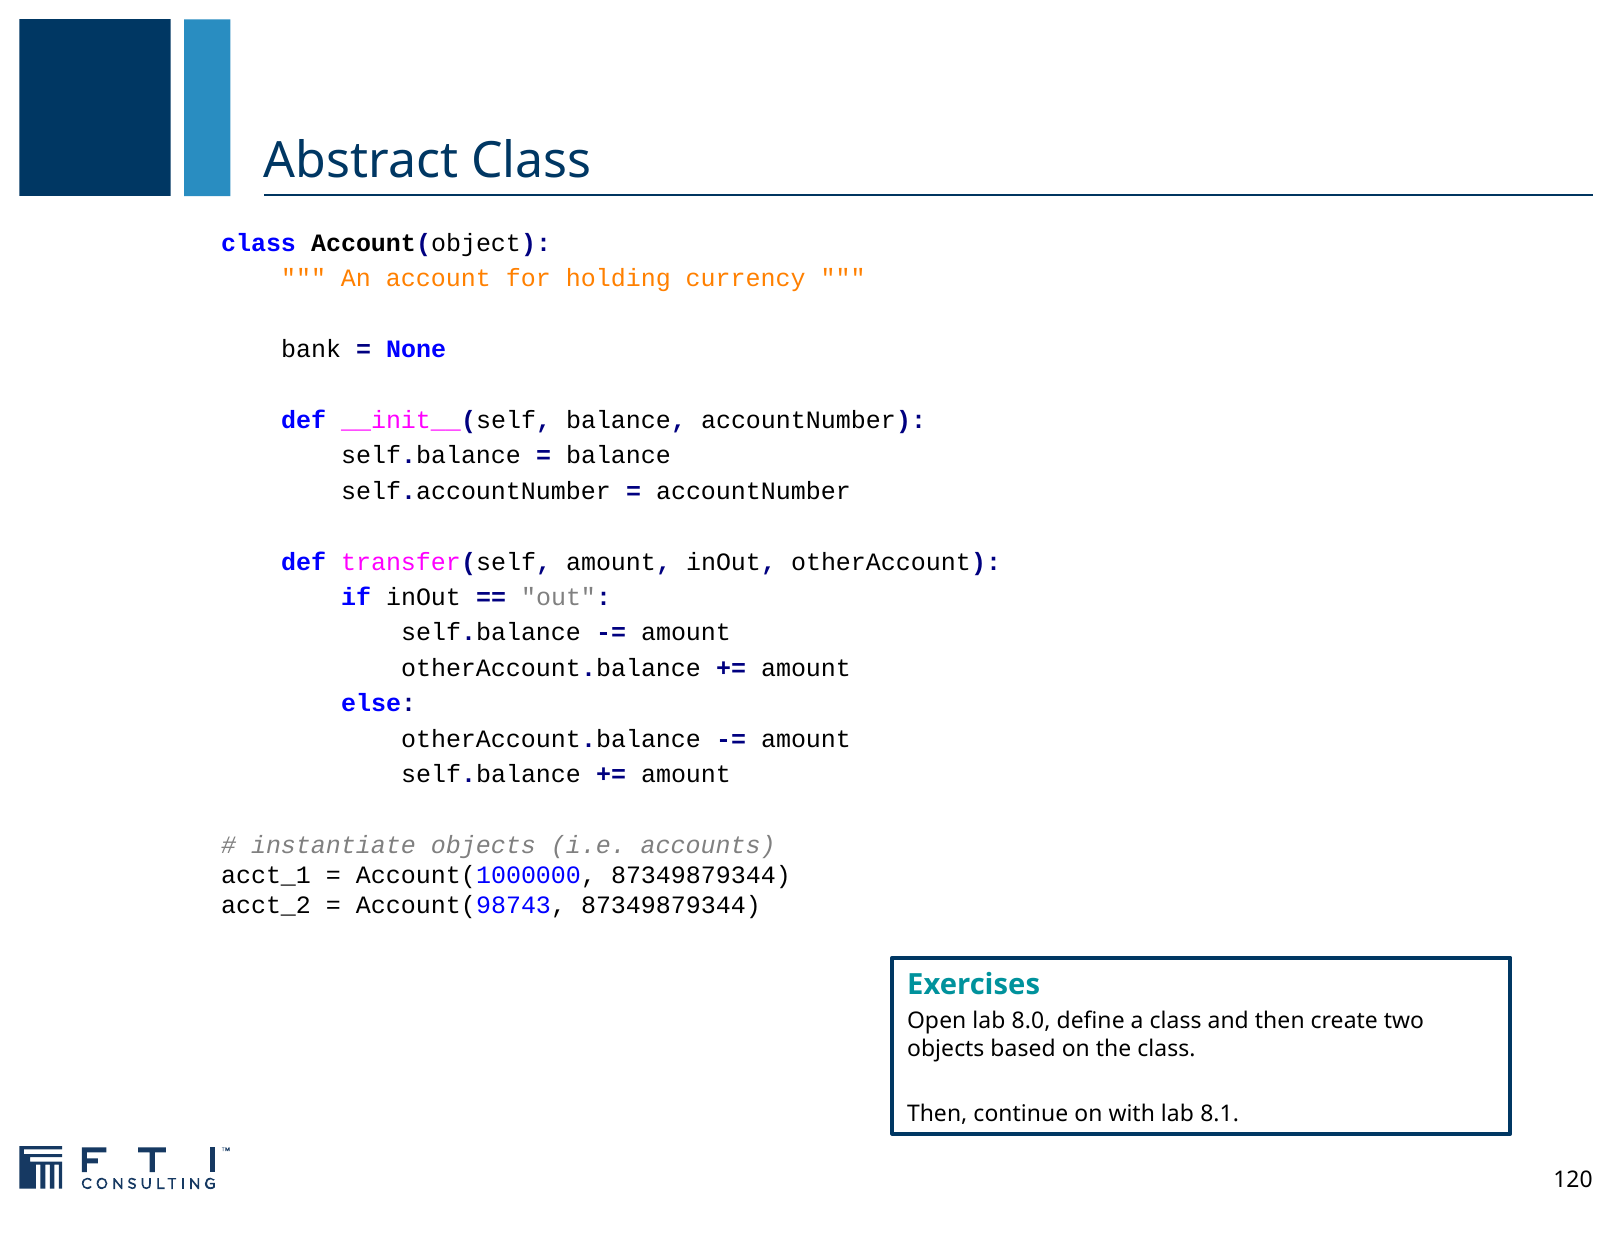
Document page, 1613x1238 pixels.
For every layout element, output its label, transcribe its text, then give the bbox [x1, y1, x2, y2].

text_box Exercises Open lab 8.0, define a class and then create two objects based on the class. Then, continue on with lab 8.1. [890, 956, 1512, 1136]
slide_number 120 [1530, 1161, 1594, 1202]
text_box class Account(object): """ An account for holding currency """ bank = None def __init__(self, balance, accountNumber): self.balance = balance self.accountNumber = accountNumber def transfer(self, amount, inOut, otherAccount): if inOut == "out": self.balance -= amount otherAccount.balance += amount else: otherAccount.balance -= amount self.balance += amount # instantiate objects (i.e. accounts) acct_1 = Account(1000000, 87349879344) acct_2 = Account(98743, 87349879344) [206, 218, 1407, 962]
title Abstract Class [264, 19, 1593, 196]
